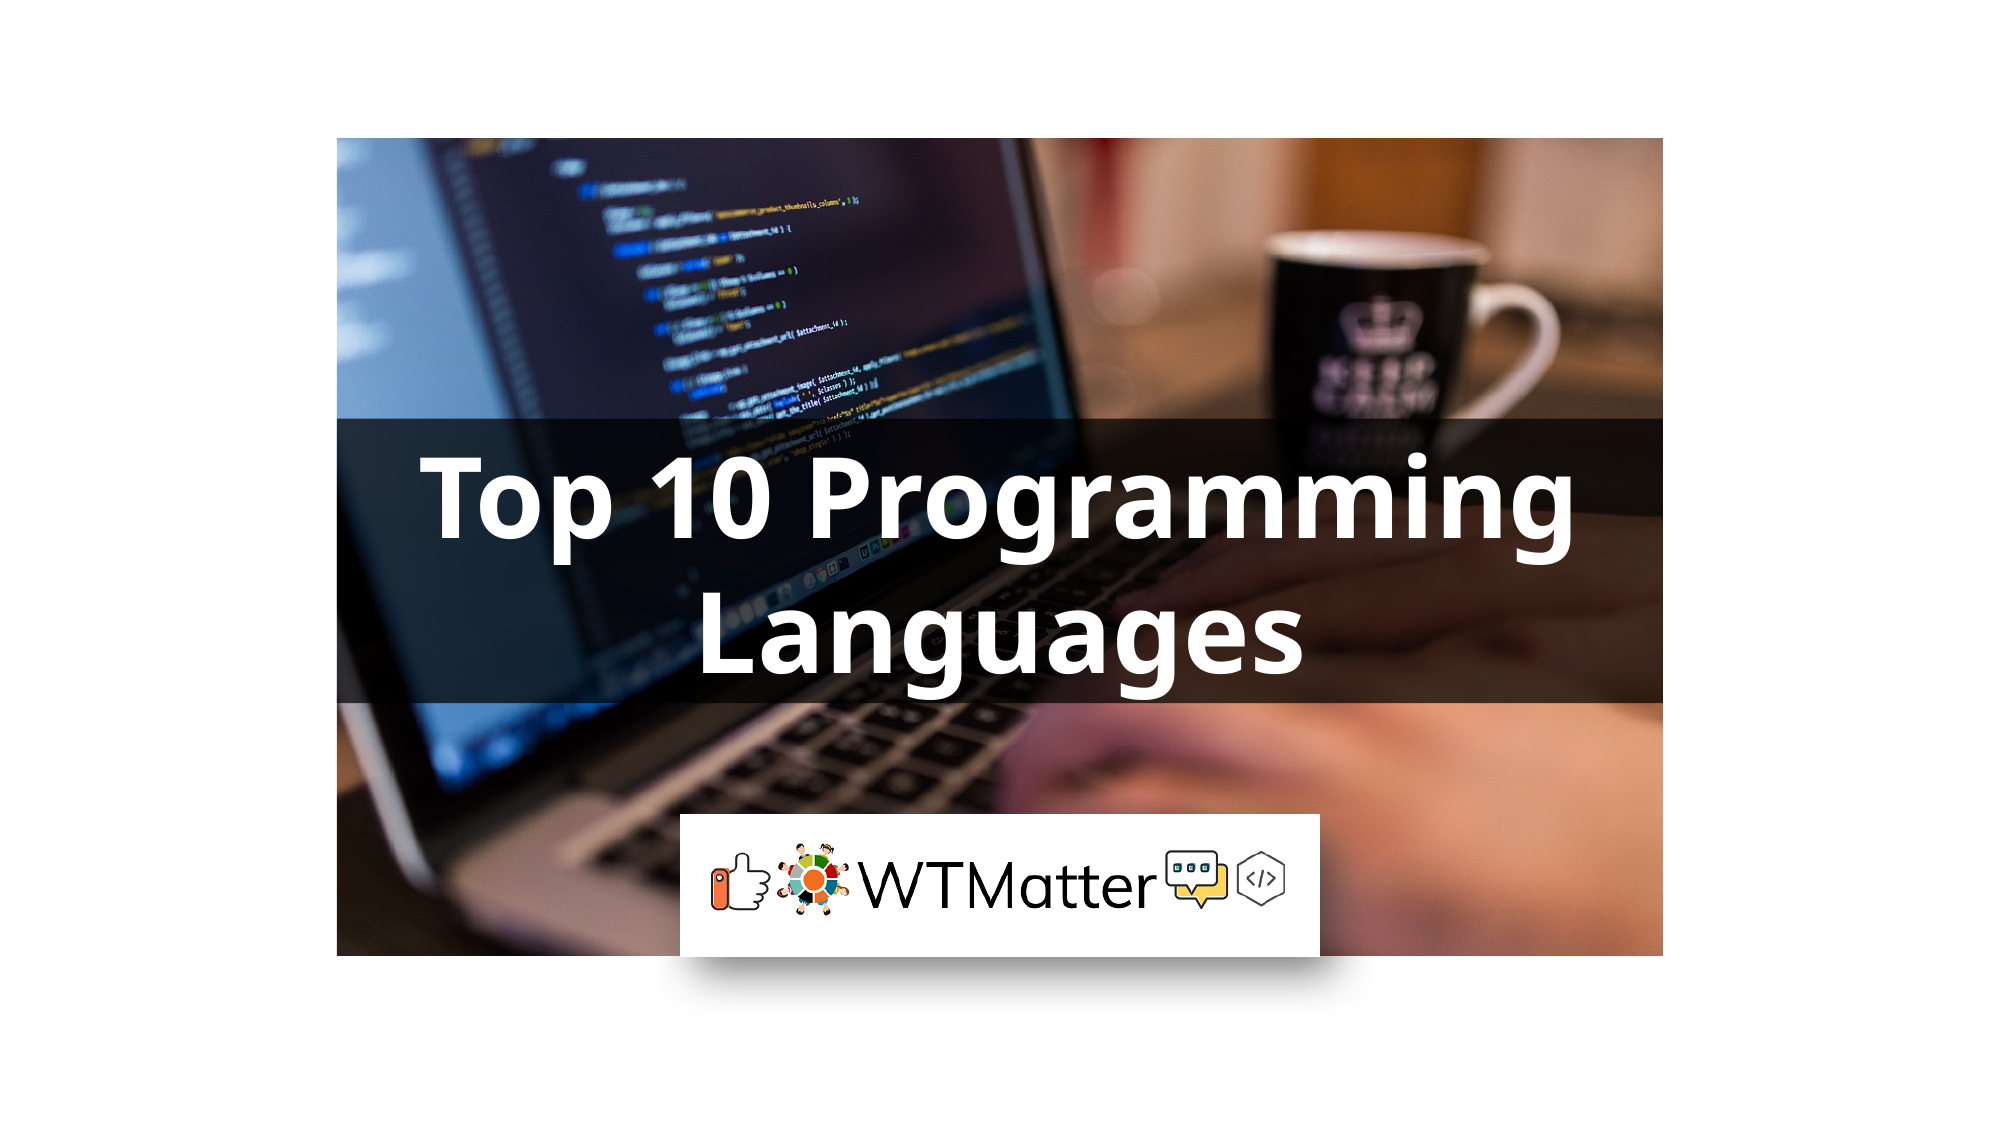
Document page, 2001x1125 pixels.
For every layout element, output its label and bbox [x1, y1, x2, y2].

text_box [336, 138, 1664, 957]
